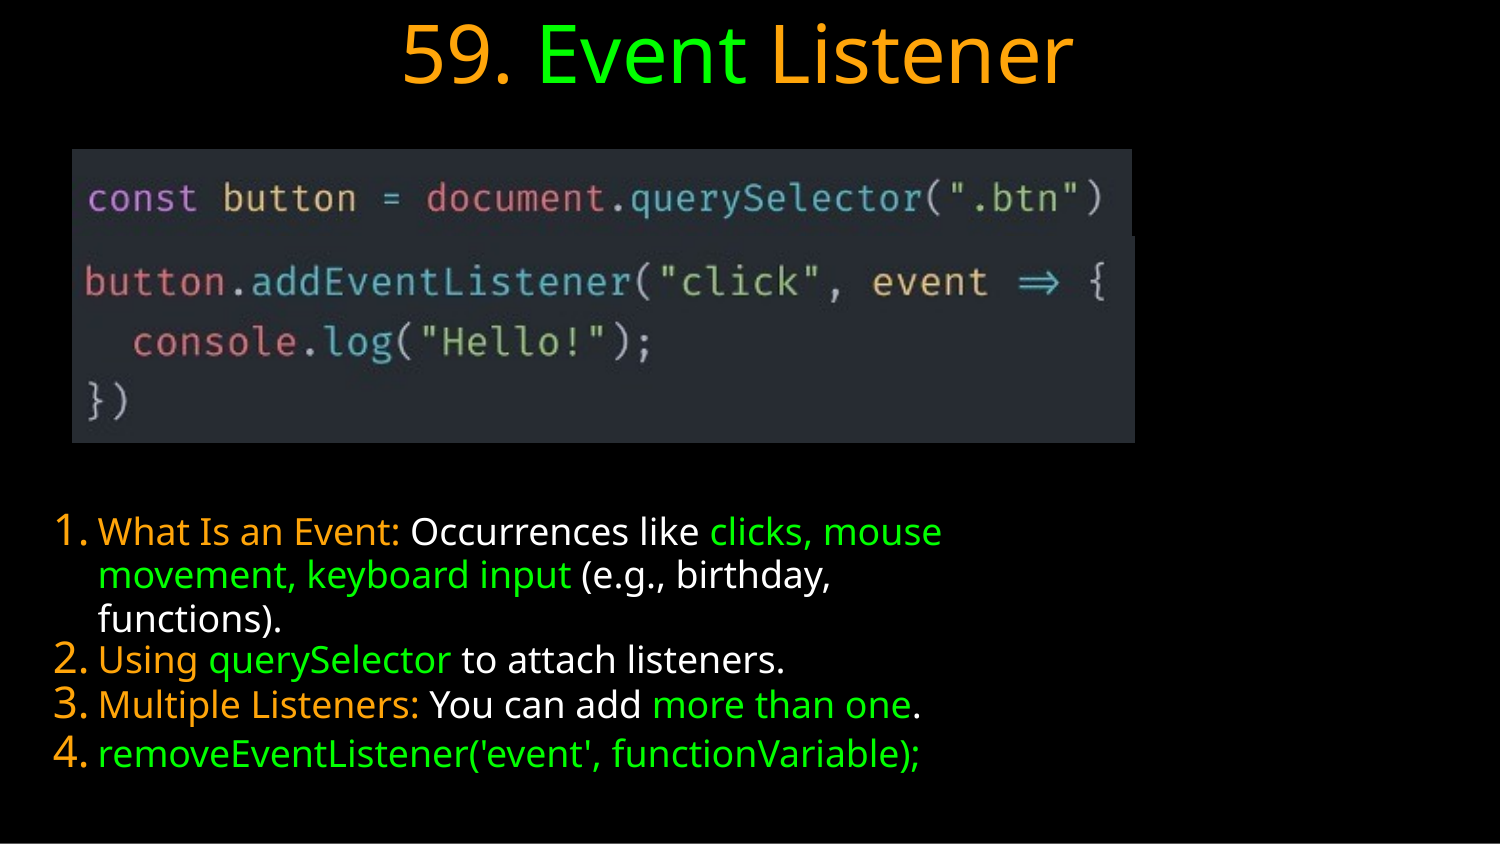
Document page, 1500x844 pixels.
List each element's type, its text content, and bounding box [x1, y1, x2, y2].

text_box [71, 149, 1135, 443]
text_box What Is an Event: Occurrences like clicks, mouse movement, keyboard input (e.g., birthday, functions). Using querySelector to attach listeners. Multiple Listeners: You can add more than one. removeEventListener('event', functionVariable); [50, 504, 975, 775]
title 59. Event Listener [398, 0, 1102, 143]
